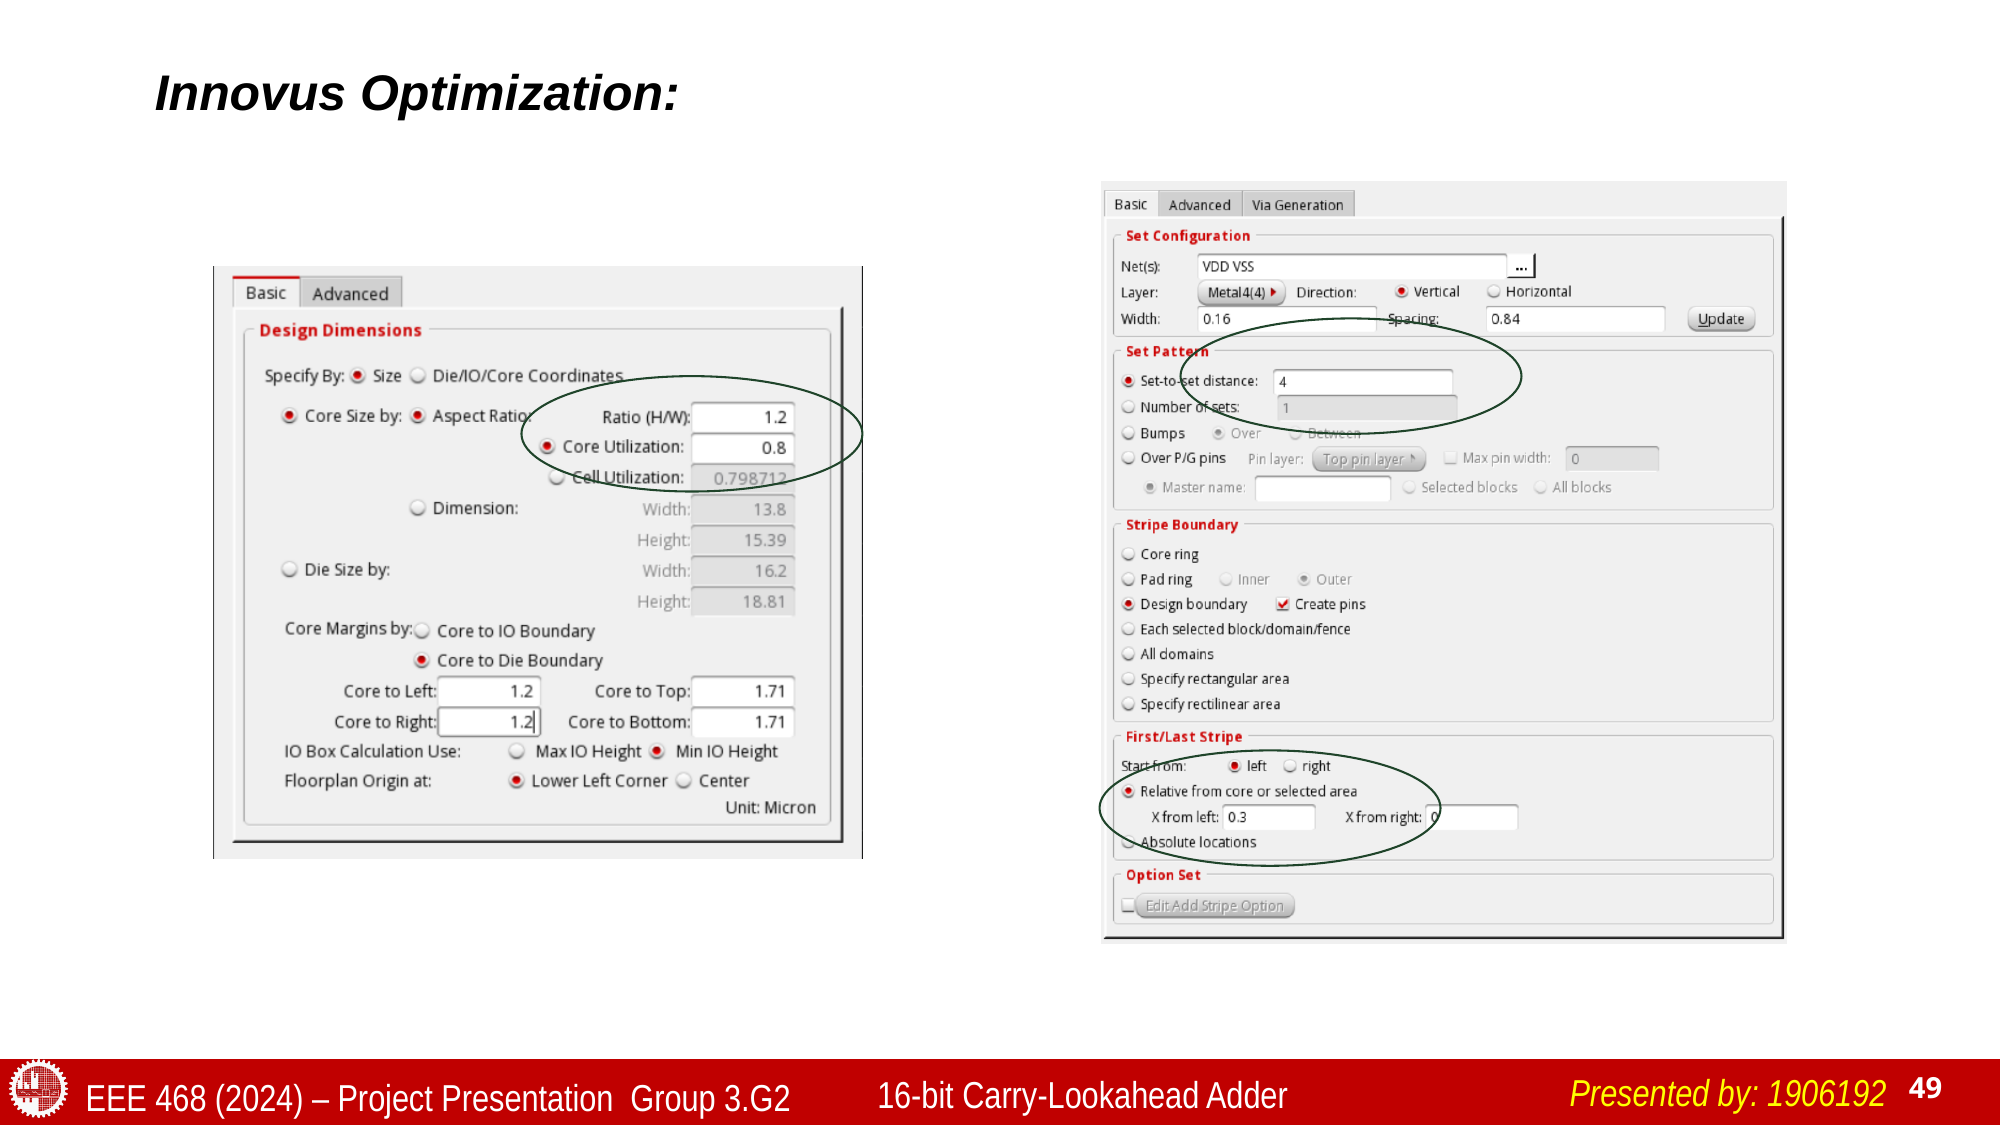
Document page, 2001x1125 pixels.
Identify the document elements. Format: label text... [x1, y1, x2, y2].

picture [213, 266, 863, 859]
slide_number EEE 468 (2024) – Project Presentation Group 3.G2 [70, 1066, 862, 1125]
picture [1101, 180, 1787, 944]
text_box Presented by: 1906192 [1554, 1061, 1902, 1122]
slide_number 49 [1902, 1066, 1958, 1118]
footer 16-bit Carry-Lookahead Adder [862, 1063, 1499, 1125]
list [137, 50, 1863, 1014]
text_box Innovus Optimization: [139, 53, 1865, 1014]
picture [8, 1059, 71, 1118]
